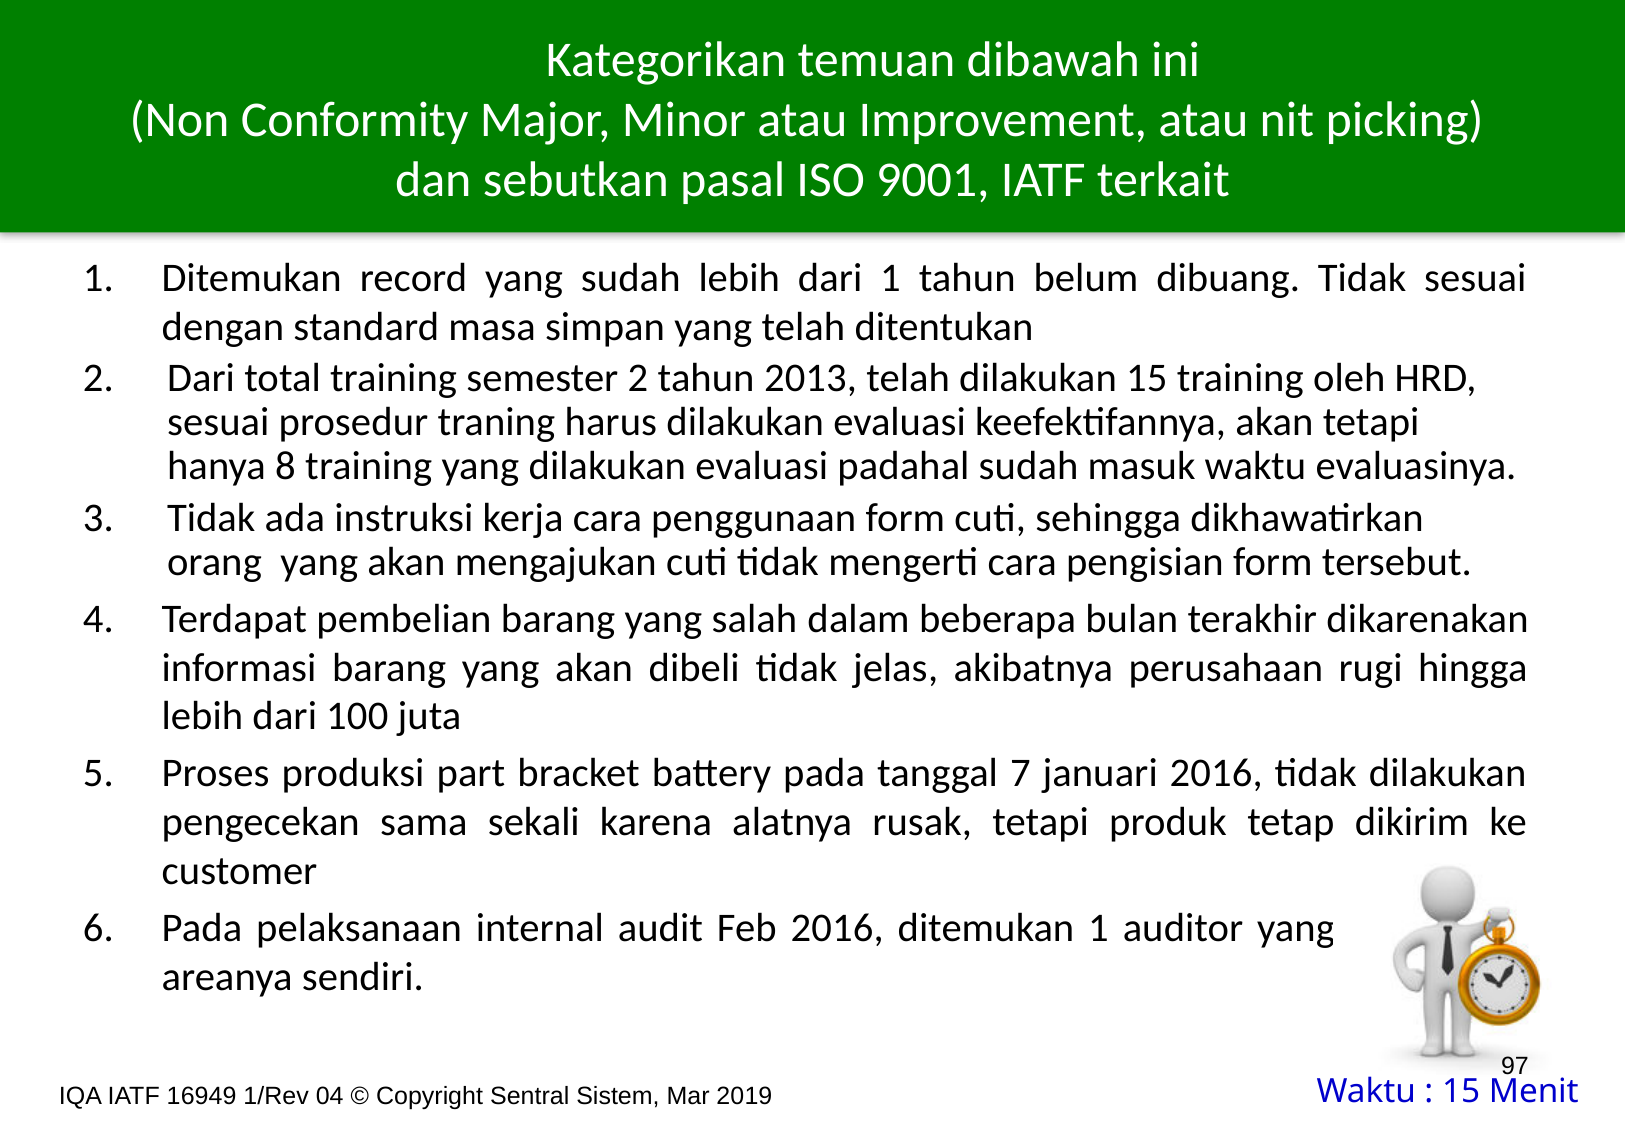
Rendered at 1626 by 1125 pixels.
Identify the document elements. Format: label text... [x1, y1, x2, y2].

picture [1333, 852, 1563, 1082]
text_box Waktu : 15 Menit [1288, 1062, 1608, 1117]
text_box Kategorikan temuan dibawah ini (Non Conformity Major, Minor atau Improvement, atau nit picking) dan sebutkan pasal ISO 9001, IATF terkait [0, 0, 1625, 233]
list Ditemukan record yang sudah lebih dari 1 tahun belum dibuang. Tidak sesuai dengan standard masa simpan yang telah ditentukan Dari total training semester 2 tahun 2013, telah dilakukan 15 training oleh HRD, sesuai prosedur traning harus dilakukan evaluasi keefektifannya, akan tetapi hanya 8 training yang dilakukan evaluasi padahal sudah masuk waktu evaluasinya. Tidak ada instruksi kerja cara penggunaan form cuti, sehingga dikhawatirkan orang yang akan mengajukan cuti tidak mengerti cara pengisian form tersebut. Terdapat pembelian barang yang salah dalam beberapa bulan terakhir dikarenakan informasi barang yang akan dibeli tidak jelas, akibatnya perusahaan rugi hingga lebih dari 100 juta Proses produksi part bracket battery pada tanggal 7 januari 2016, tidak dilakukan pengecekan sama sekali karena alatnya rusak, tetapi produk tetap dikirim ke customer Pada pelaksanaan internal audit Feb 2016, ditemukan 1 auditor yang mengaudit areanya sendiri. [67, 244, 1544, 847]
slide_number 97 [1164, 1042, 1544, 1103]
footer IQA IATF 16949 1/Rev 04 © Copyright Sentral Sistem, Mar 2019 [44, 1072, 943, 1125]
